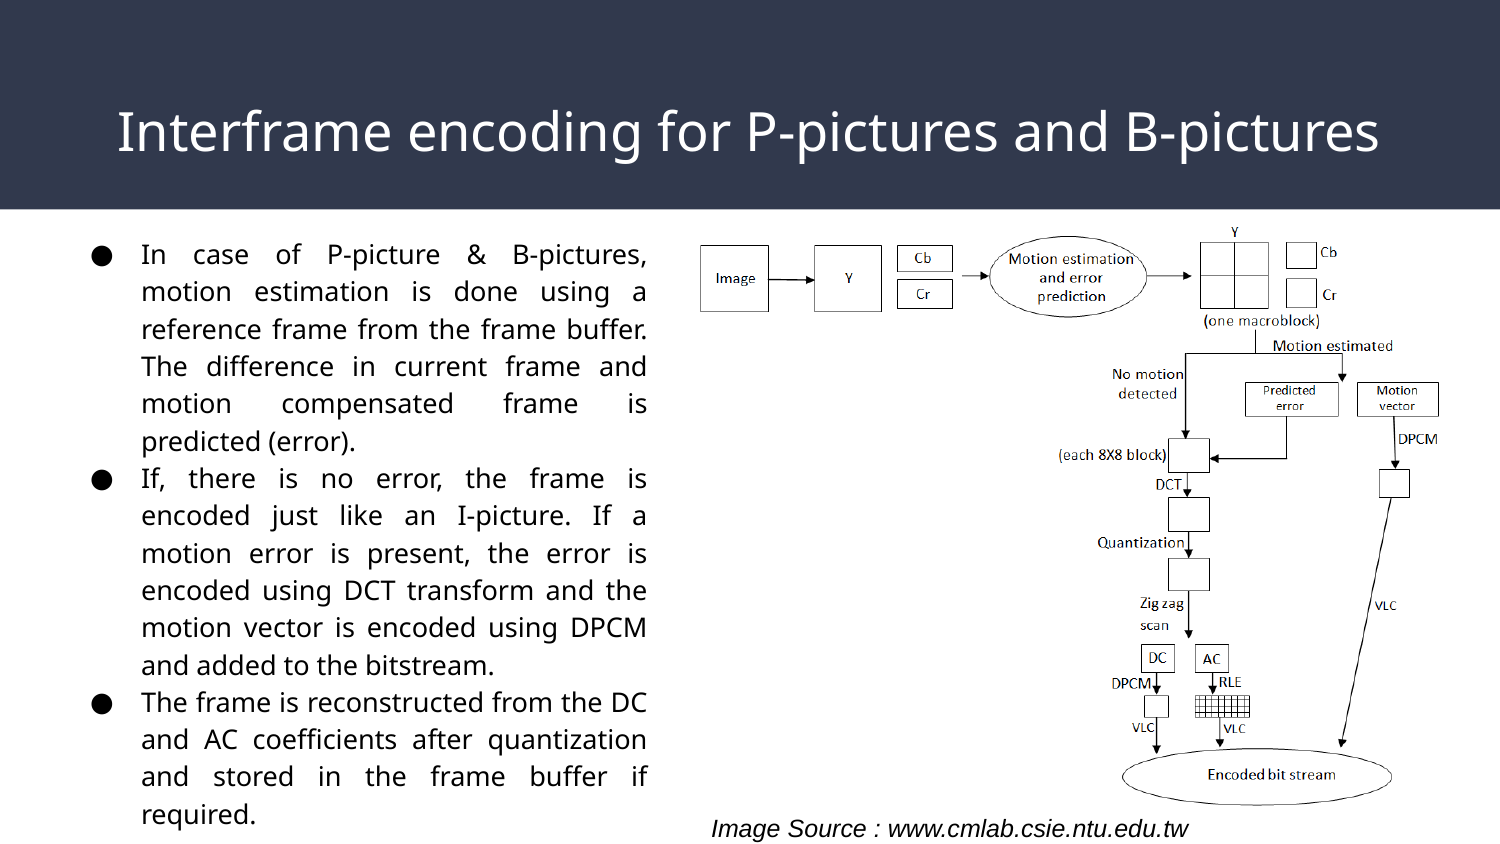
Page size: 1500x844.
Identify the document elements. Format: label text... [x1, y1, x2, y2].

picture [687, 217, 1450, 812]
text_box Image Source : www.cmlab.csie.ntu.edu.tw [696, 797, 1500, 844]
list In case of P-picture & B-pictures, motion estimation is done using a reference frame from the frame buffer. The difference in current frame and motion compensated frame is predicted (error). If, there is no error, the frame is encoded just like an I-picture. If a motion error is present, the error is encoded using DCT transform and the motion vector is encoded using DPCM and added to the bitstream. The frame is reconstructed from the DC and AC coefficients after quantization and stored in the frame buffer if required. [51, 217, 663, 798]
title Interframe encoding for P-pictures and B-pictures [51, 82, 1449, 185]
